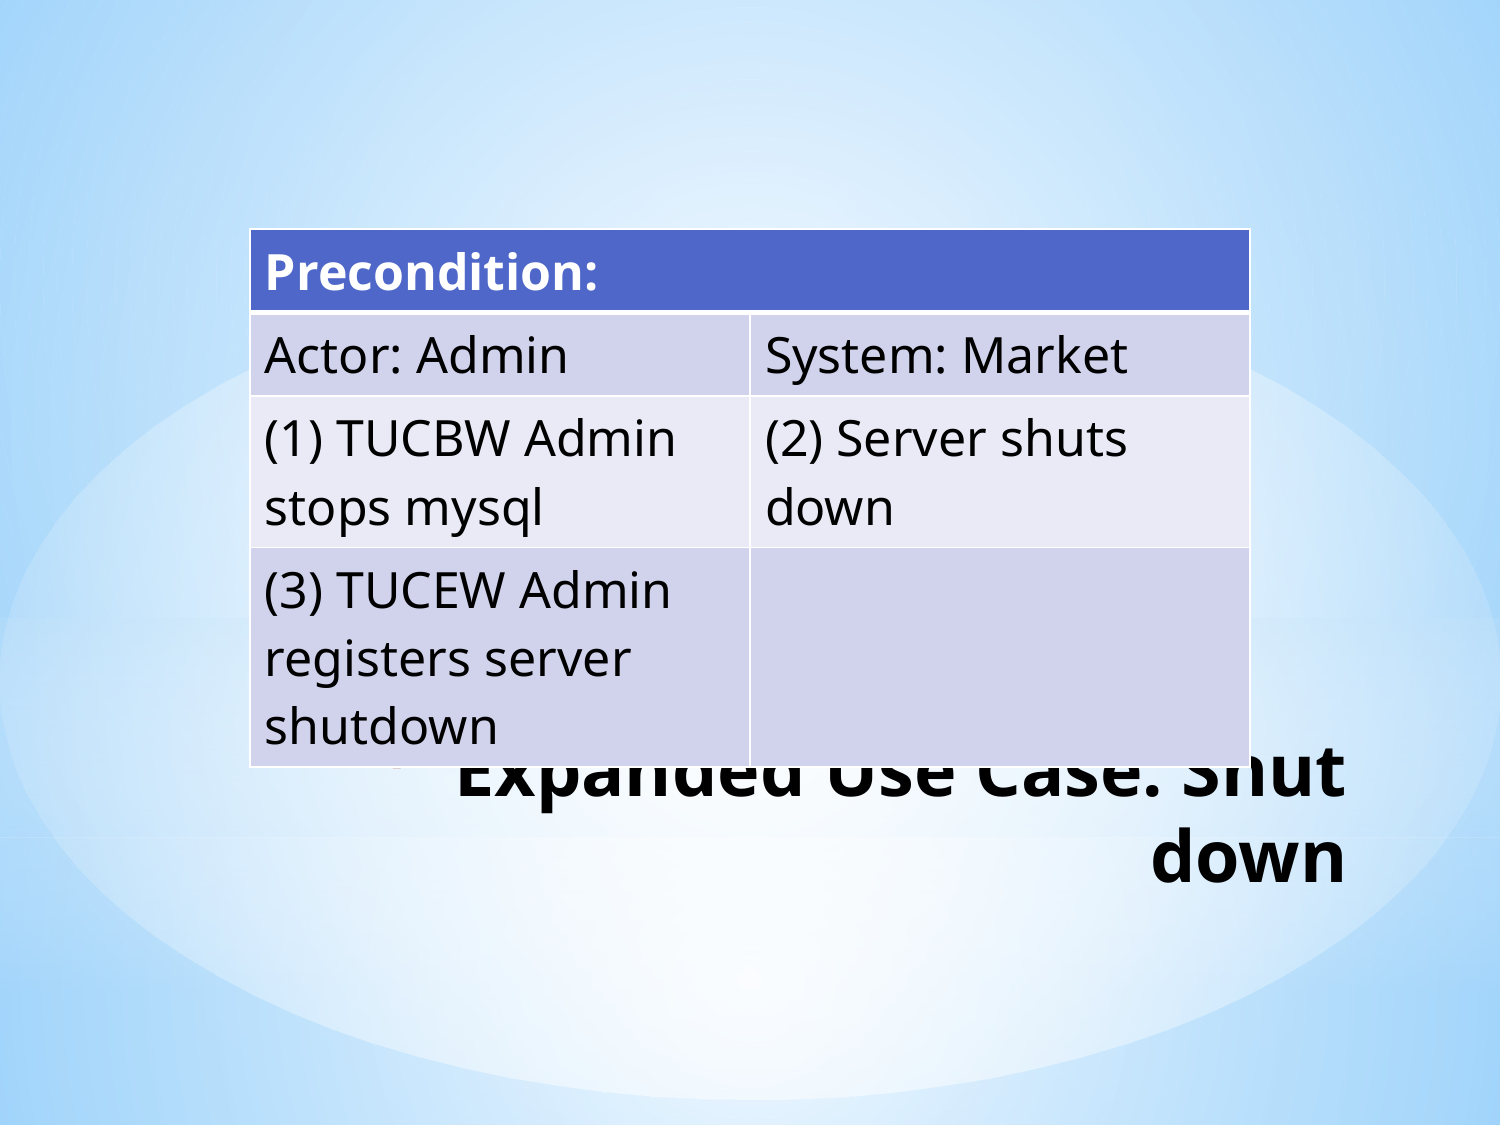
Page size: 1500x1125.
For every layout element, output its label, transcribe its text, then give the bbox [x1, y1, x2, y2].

table_cell (1) TUCBW Admin stops mysql [251, 397, 749, 547]
table_cell (2) Server shuts down [751, 397, 1249, 547]
table_cell Actor: Admin [251, 315, 749, 395]
title Expanded Use Case: Shut down [294, 717, 1363, 905]
table_cell (3) TUCEW Admin registers server shutdown [251, 548, 749, 766]
table_cell System: Market [751, 315, 1249, 395]
table_header Precondition: [251, 230, 1249, 310]
table_cell [751, 548, 1249, 766]
